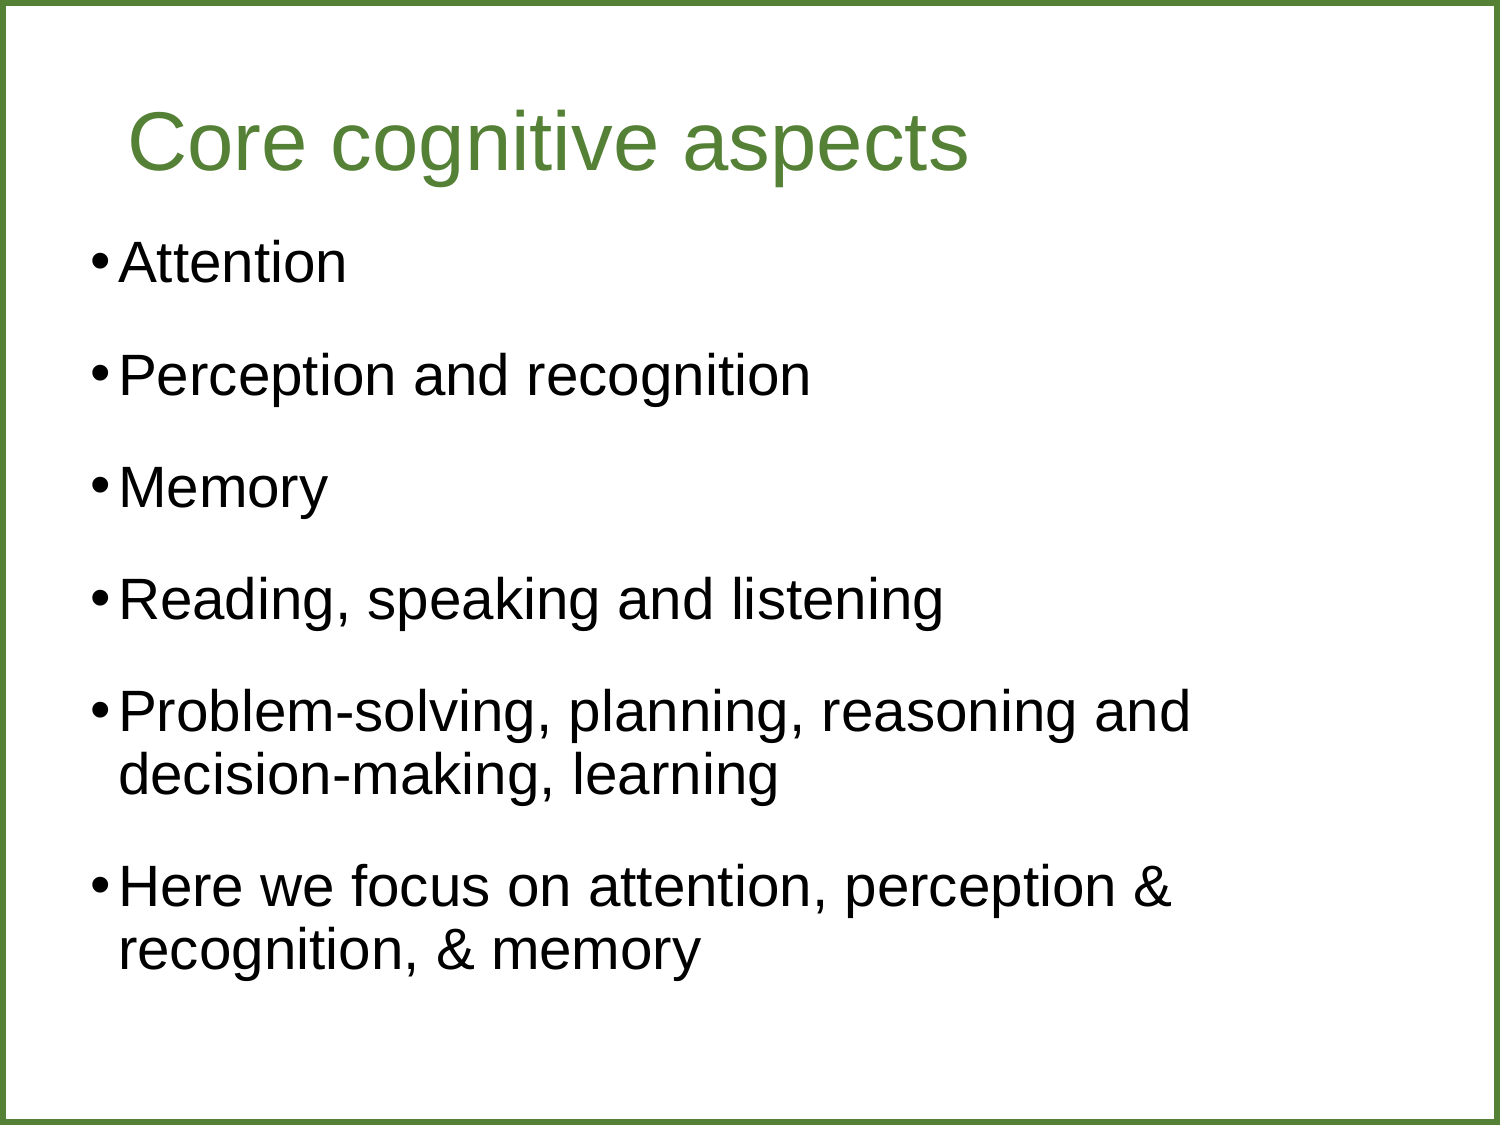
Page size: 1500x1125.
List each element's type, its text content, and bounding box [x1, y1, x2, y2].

list Attention Perception and recognition Memory Reading, speaking and listening Problem-solving, planning, reasoning and decision-making, learning Here we focus on attention, perception & recognition, & memory [75, 224, 1425, 1013]
title Core cognitive aspects [112, 50, 1388, 224]
